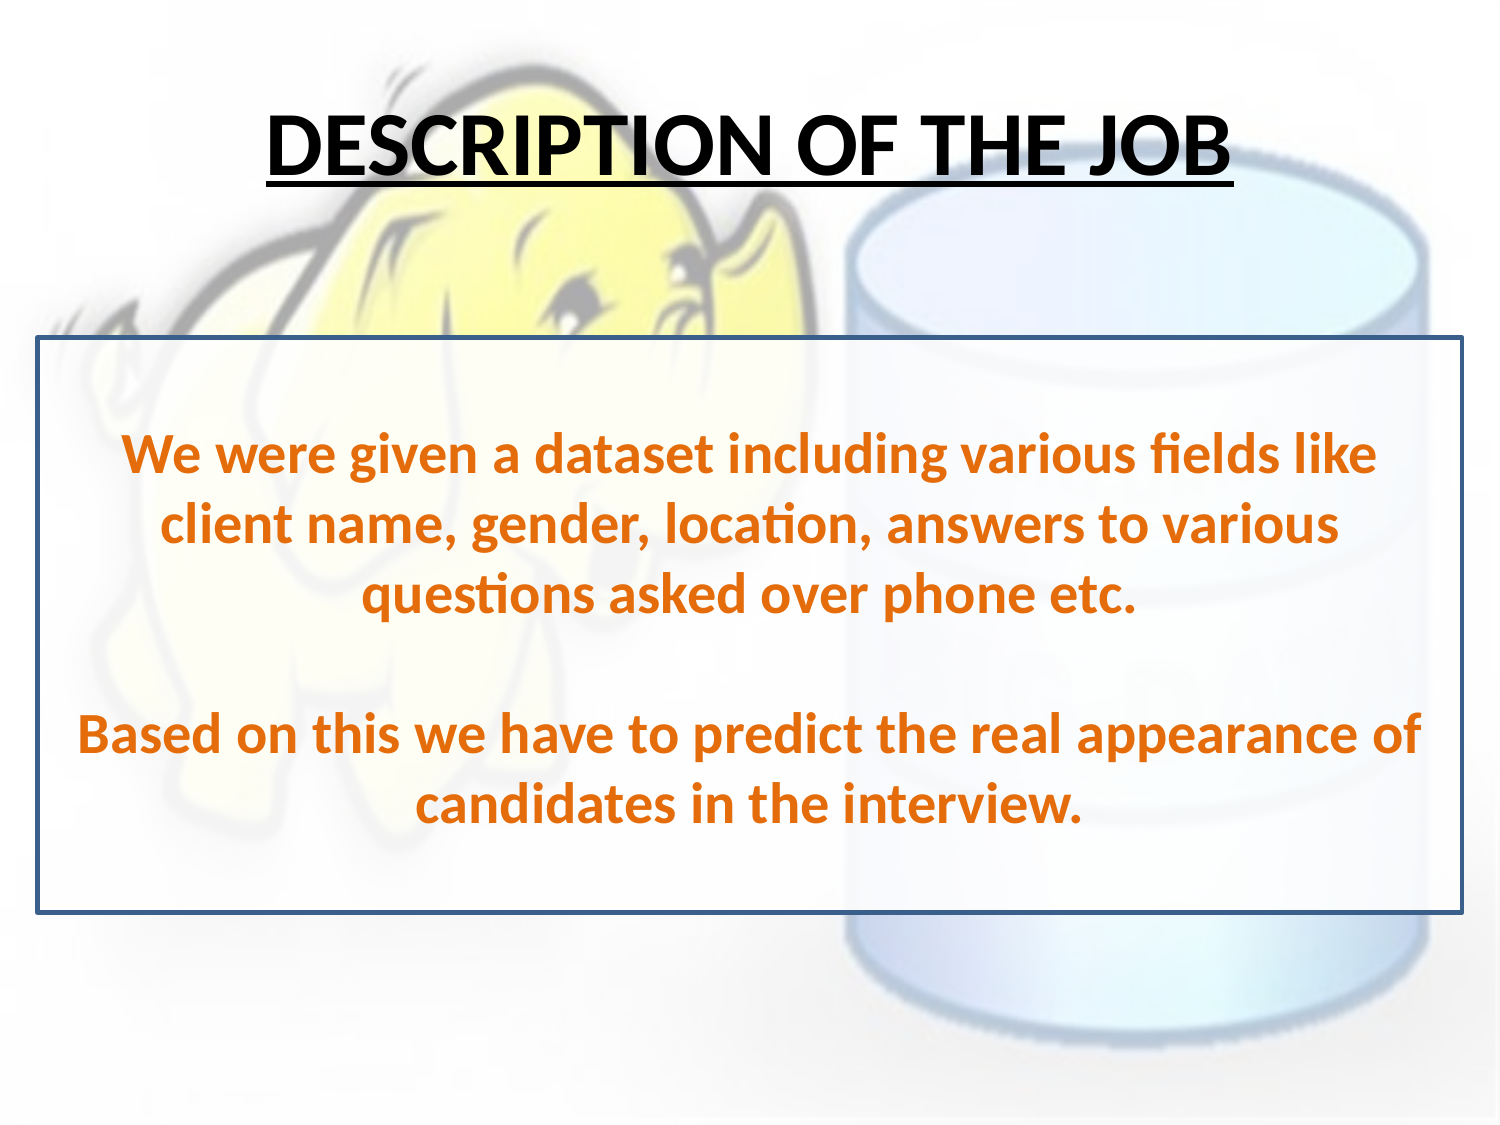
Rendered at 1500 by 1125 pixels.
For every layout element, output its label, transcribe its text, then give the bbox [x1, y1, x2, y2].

text_box We were given a dataset including various fields like client name, gender, location, answers to various questions asked over phone etc. Based on this we have to predict the real appearance of candidates in the interview. [35, 335, 1464, 915]
title DESCRIPTION OF THE JOB [75, 45, 1425, 233]
